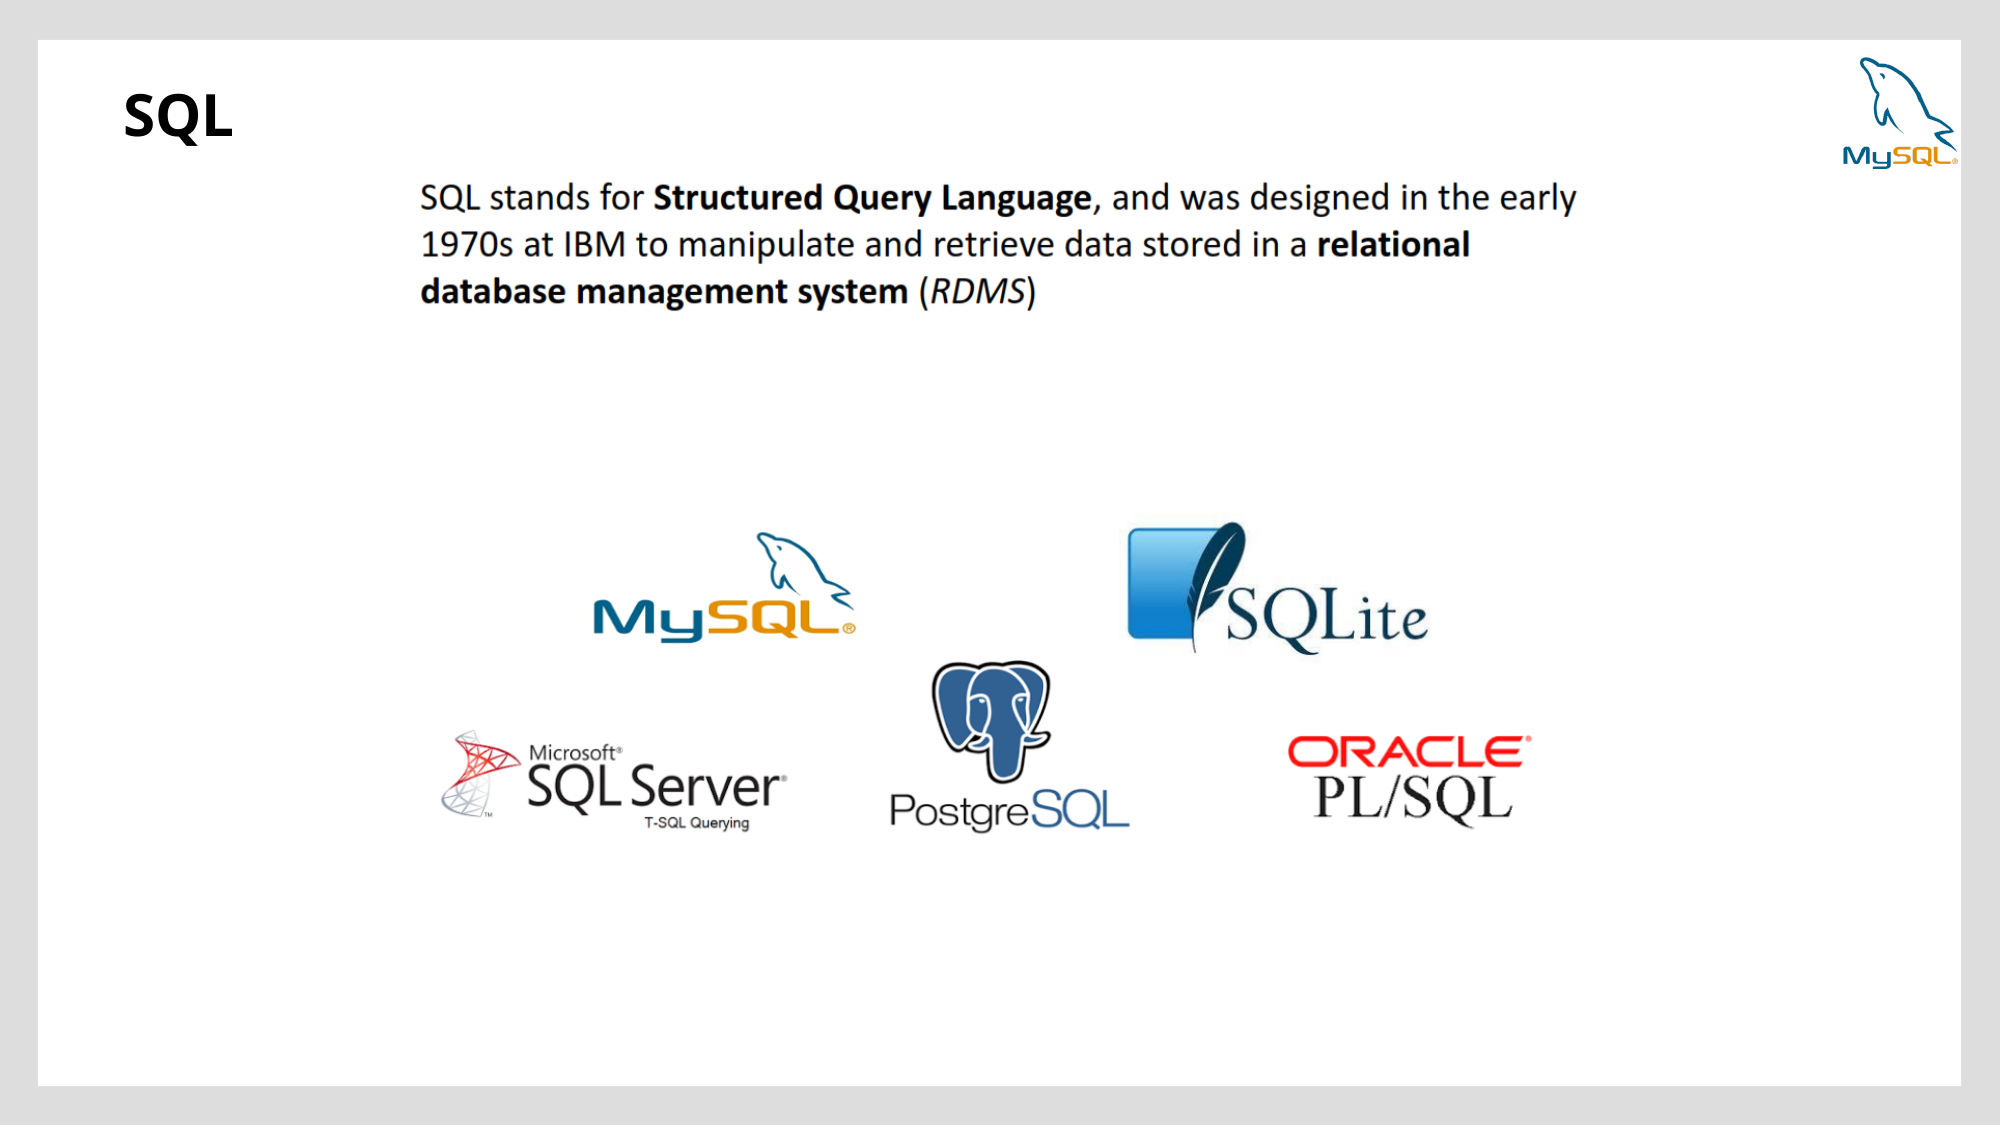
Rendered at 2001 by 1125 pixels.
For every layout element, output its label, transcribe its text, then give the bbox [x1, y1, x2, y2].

picture [414, 169, 1586, 321]
text_box SQL [108, 70, 777, 156]
picture [405, 503, 1595, 871]
picture [1843, 55, 1958, 169]
